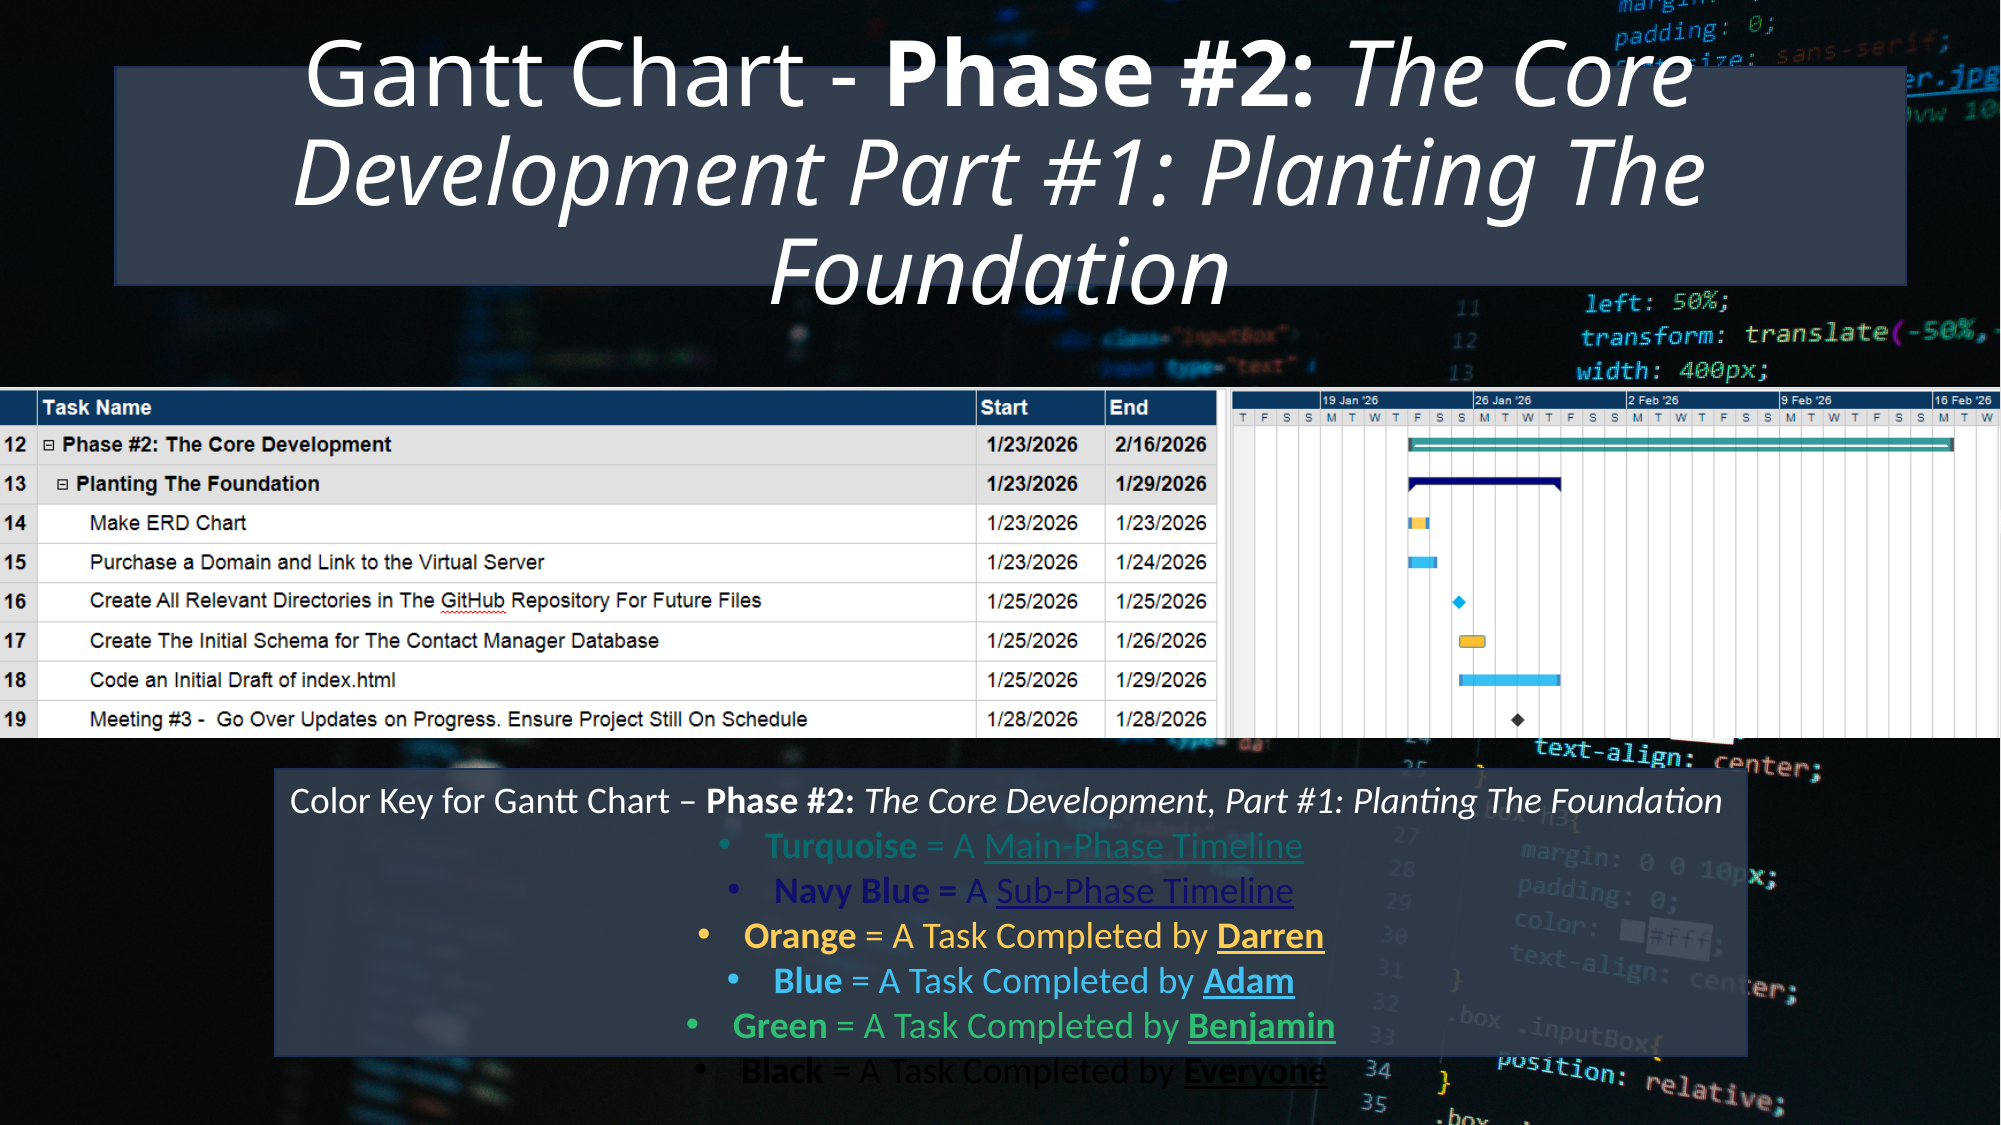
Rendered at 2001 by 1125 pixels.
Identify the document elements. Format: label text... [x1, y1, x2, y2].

title Gantt Chart - Phase #2: The Core Development Part #1: Planting The Foundation [93, 67, 1907, 285]
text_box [275, 768, 1747, 1125]
picture [0, 0, 2001, 1125]
